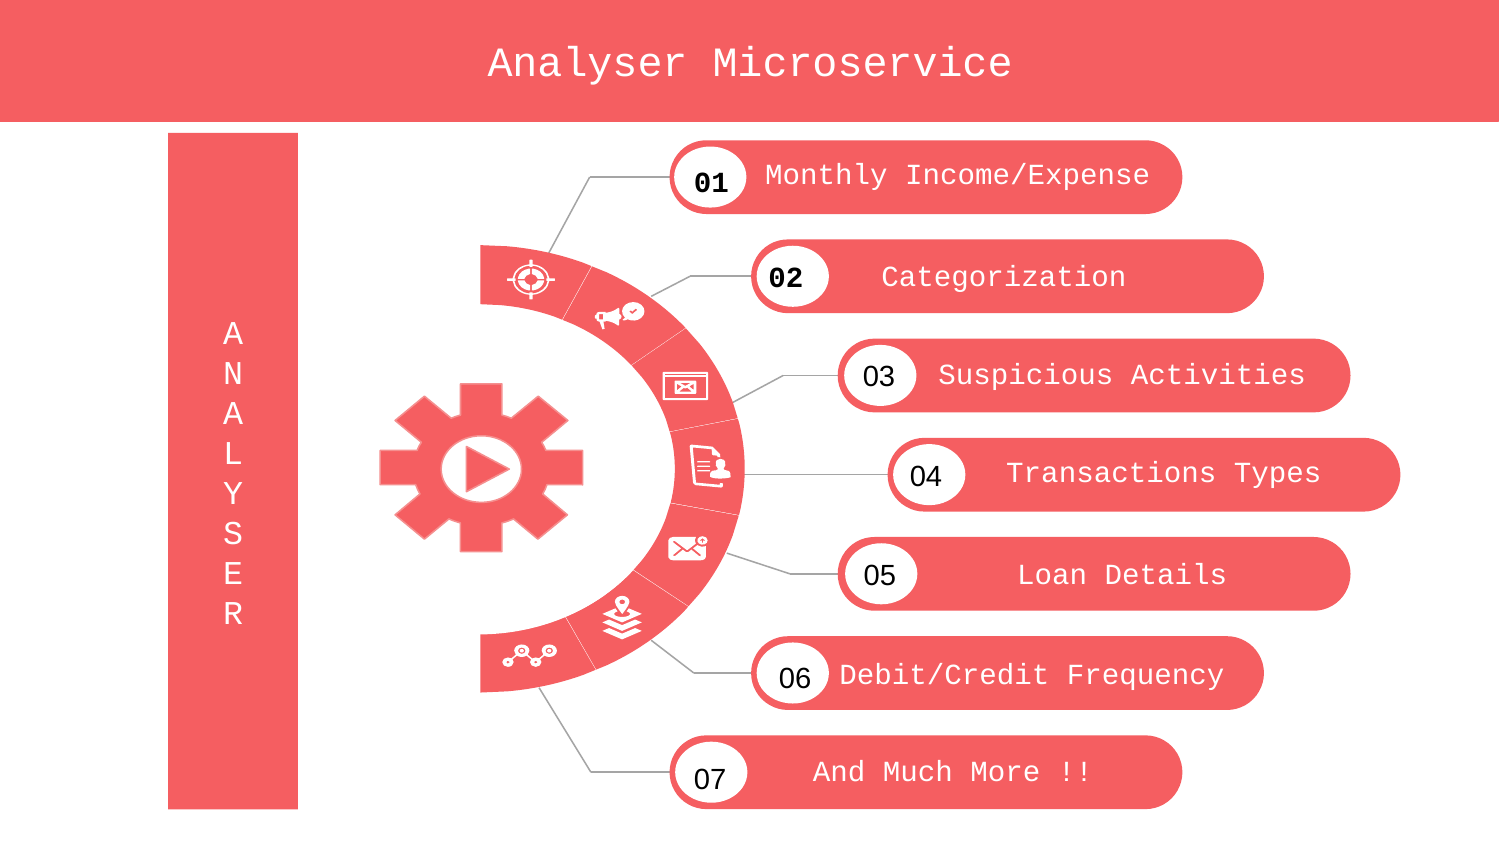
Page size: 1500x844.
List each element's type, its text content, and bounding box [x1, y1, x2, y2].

text_box Analyser Microservice [340, 20, 1160, 101]
text_box A N A L Y S E R [168, 132, 298, 810]
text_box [283, 139, 1401, 810]
text_box [0, 0, 1499, 121]
